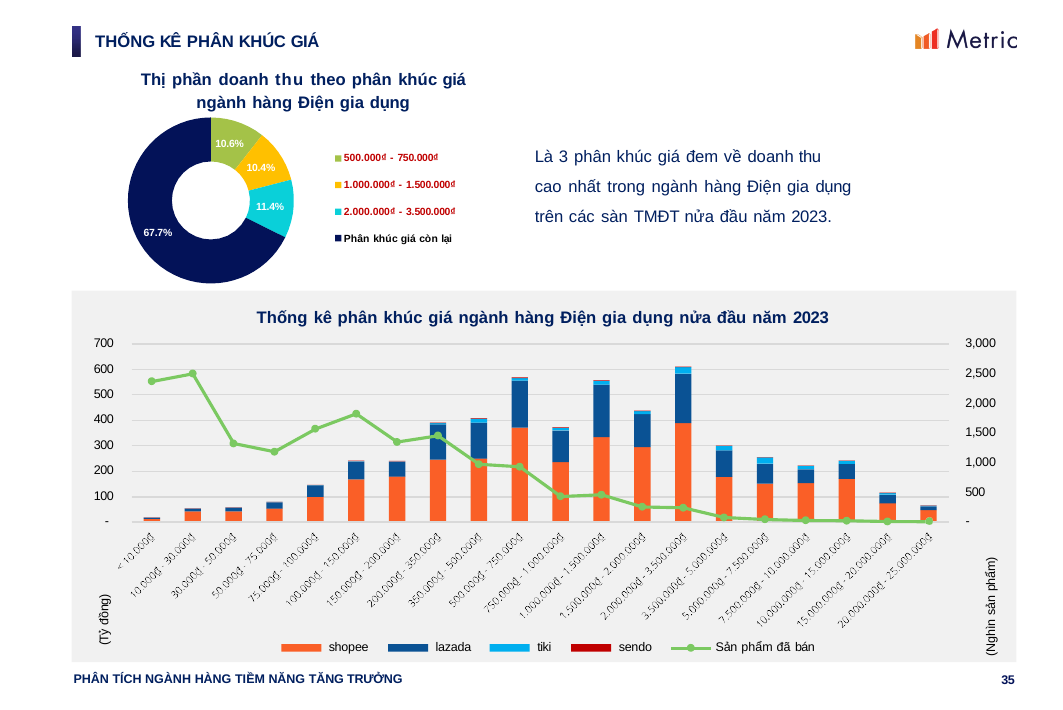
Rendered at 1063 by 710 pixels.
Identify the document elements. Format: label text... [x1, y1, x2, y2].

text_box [334, 208, 342, 242]
text_box Là 3 phân khúc giá đem về doanh thu cao nhất trong ngành hàng Điện gia dụng trên các sàn TMĐT nửa đầu năm 2023. [532, 133, 860, 226]
picture [72, 26, 81, 57]
picture [914, 27, 1017, 49]
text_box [127, 117, 295, 284]
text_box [280, 643, 713, 652]
text_box 35 [999, 669, 1018, 687]
text_box PHÂN TÍCH NGÀNH HÀNG TIỀM NĂNG TĂNG TRƯỞNG [71, 670, 408, 687]
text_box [334, 155, 342, 189]
picture [118, 517, 933, 628]
text_box 500.000₫ - 750.000₫ 1.000.000₫ - 1.500.000₫ [341, 149, 465, 191]
text_box 2.000.000₫ - 3.500.000₫ Phân khúc giá còn lại [341, 202, 465, 245]
text_box THỐNG KÊ PHÂN KHÚC GIÁ Thị phần doanh thu theo phân khúc giá ngành hàng Điện gia dụng [93, 28, 471, 112]
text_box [71, 290, 1017, 663]
